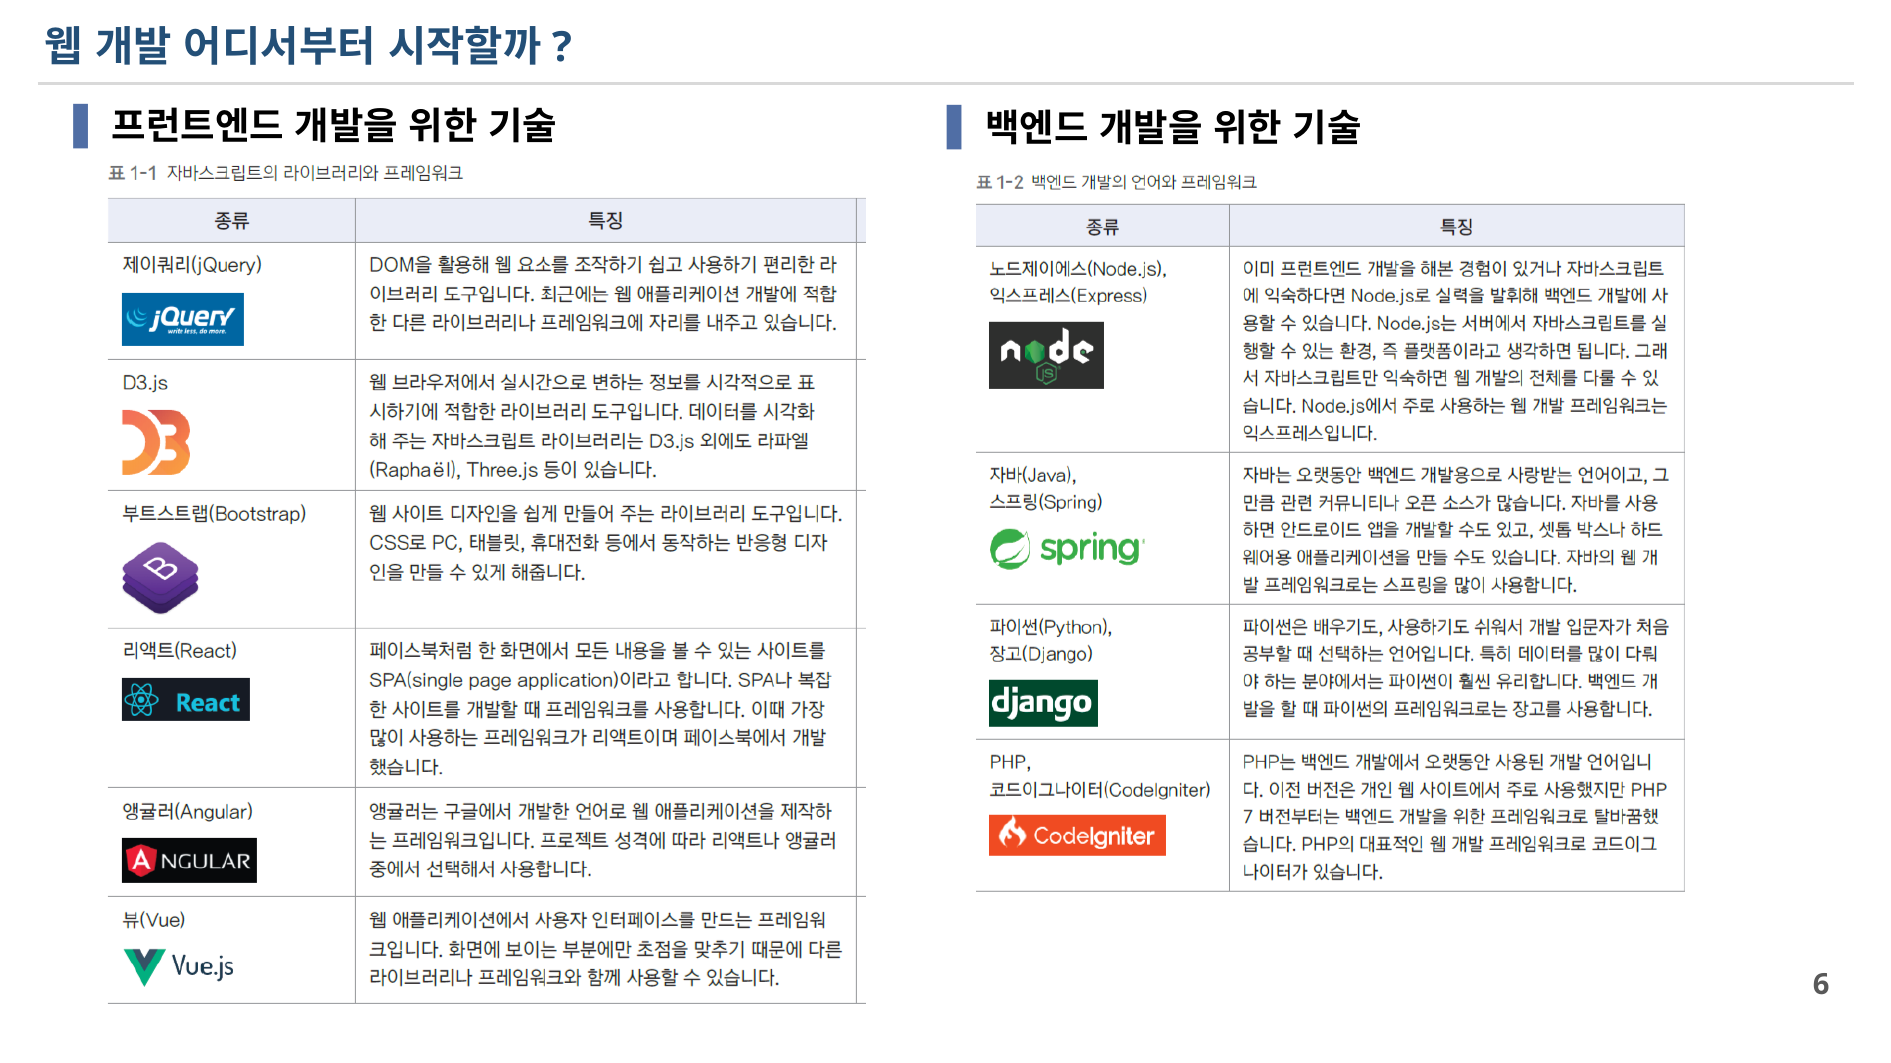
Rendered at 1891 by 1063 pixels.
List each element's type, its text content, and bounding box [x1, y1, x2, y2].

picture [968, 164, 1686, 899]
text_box 백엔드 개발을 위한 기술 [917, 96, 1760, 383]
picture [90, 151, 867, 1011]
list 프런트엔드 개발을 위한 기술 [43, 94, 886, 382]
slide_number 6 [1703, 956, 1845, 1014]
title 웹 개발 어디서부터 시작할까? [29, 11, 1809, 78]
